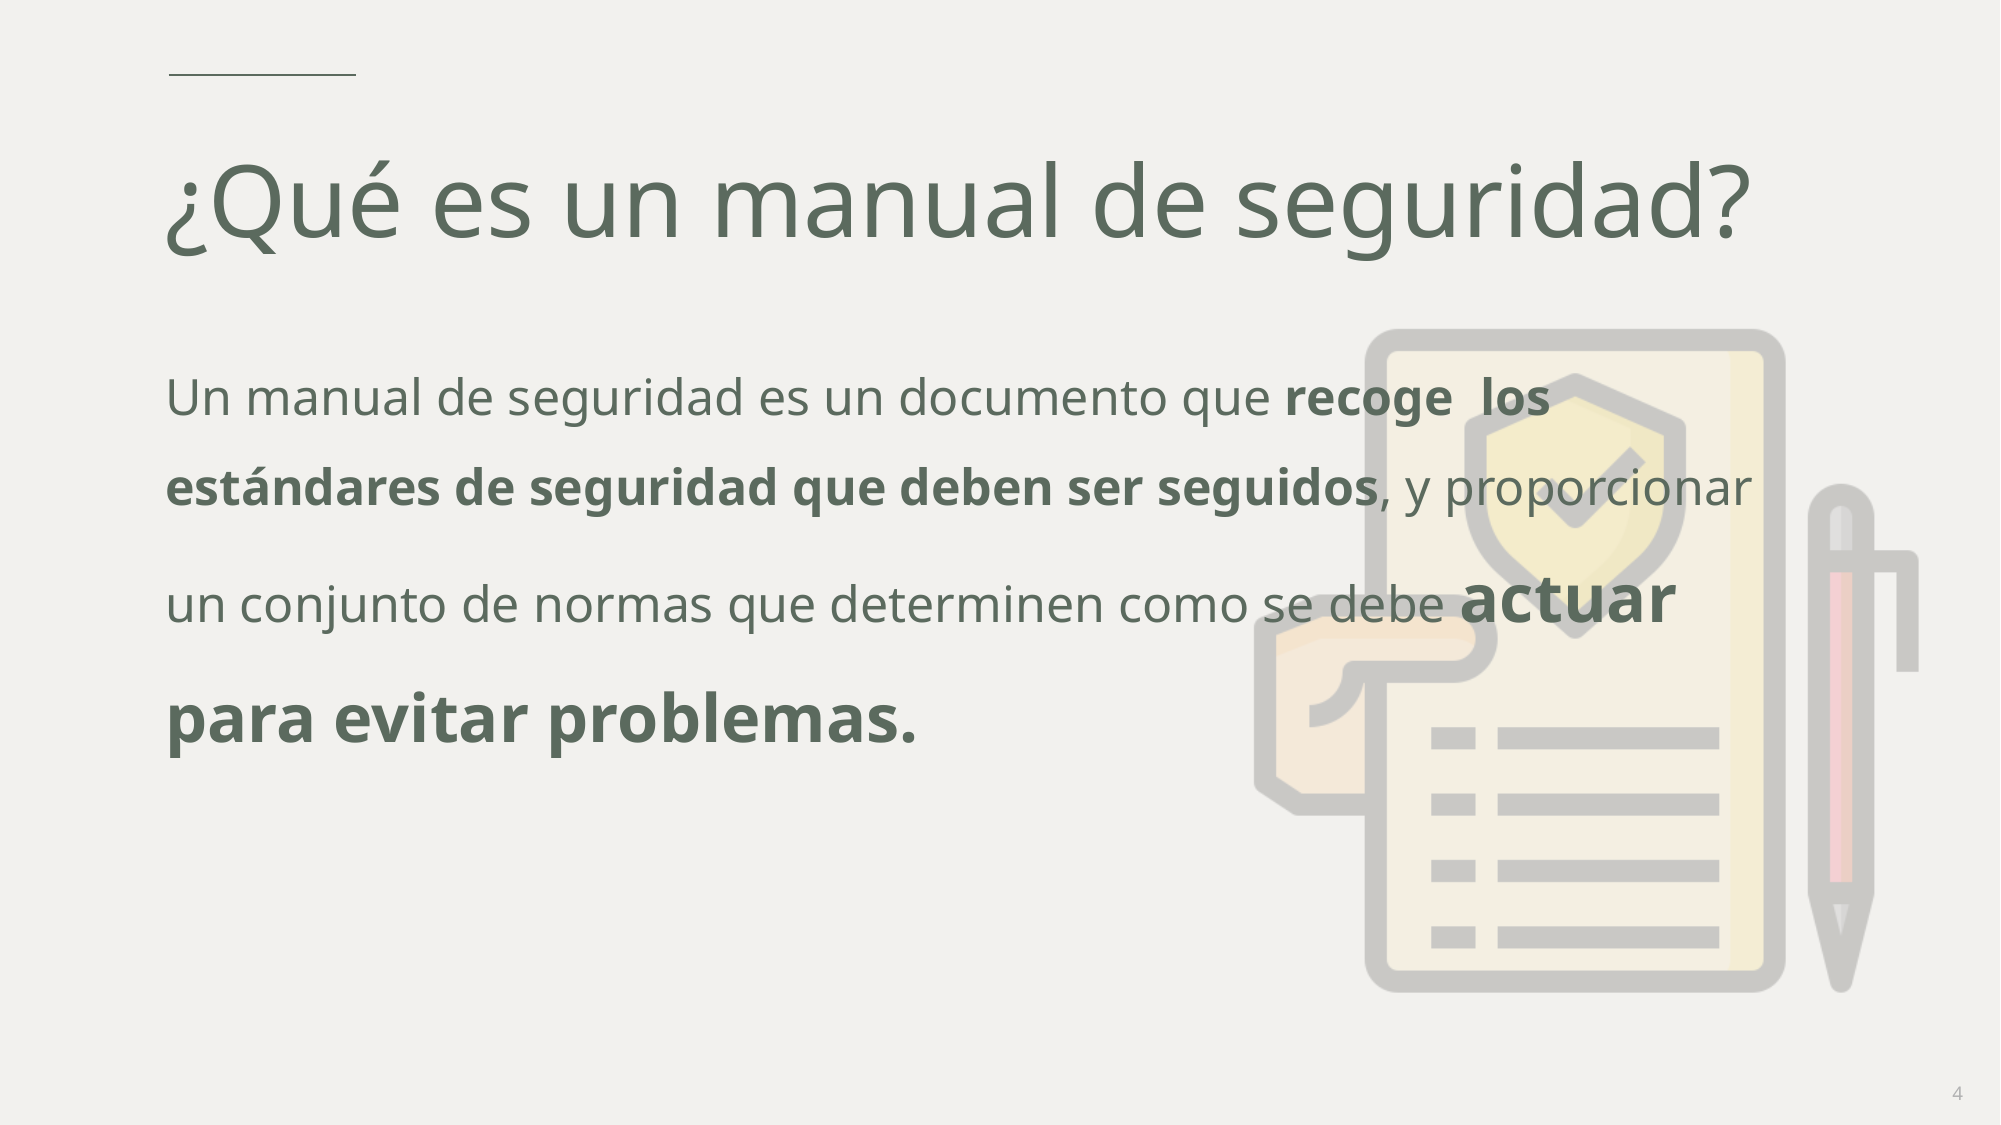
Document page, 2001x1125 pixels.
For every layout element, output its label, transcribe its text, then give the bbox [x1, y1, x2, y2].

list Un manual de seguridad es un documento que recoge los estándares de seguridad que deben ser seguidos, y proporcionar un conjunto de normas que determinen como se debe actuar para evitar problemas. [150, 328, 1232, 886]
picture [1232, 307, 1941, 1015]
slide_number 4 [1528, 1064, 1979, 1124]
title ¿Qué es un manual de seguridad? [150, 143, 1957, 512]
